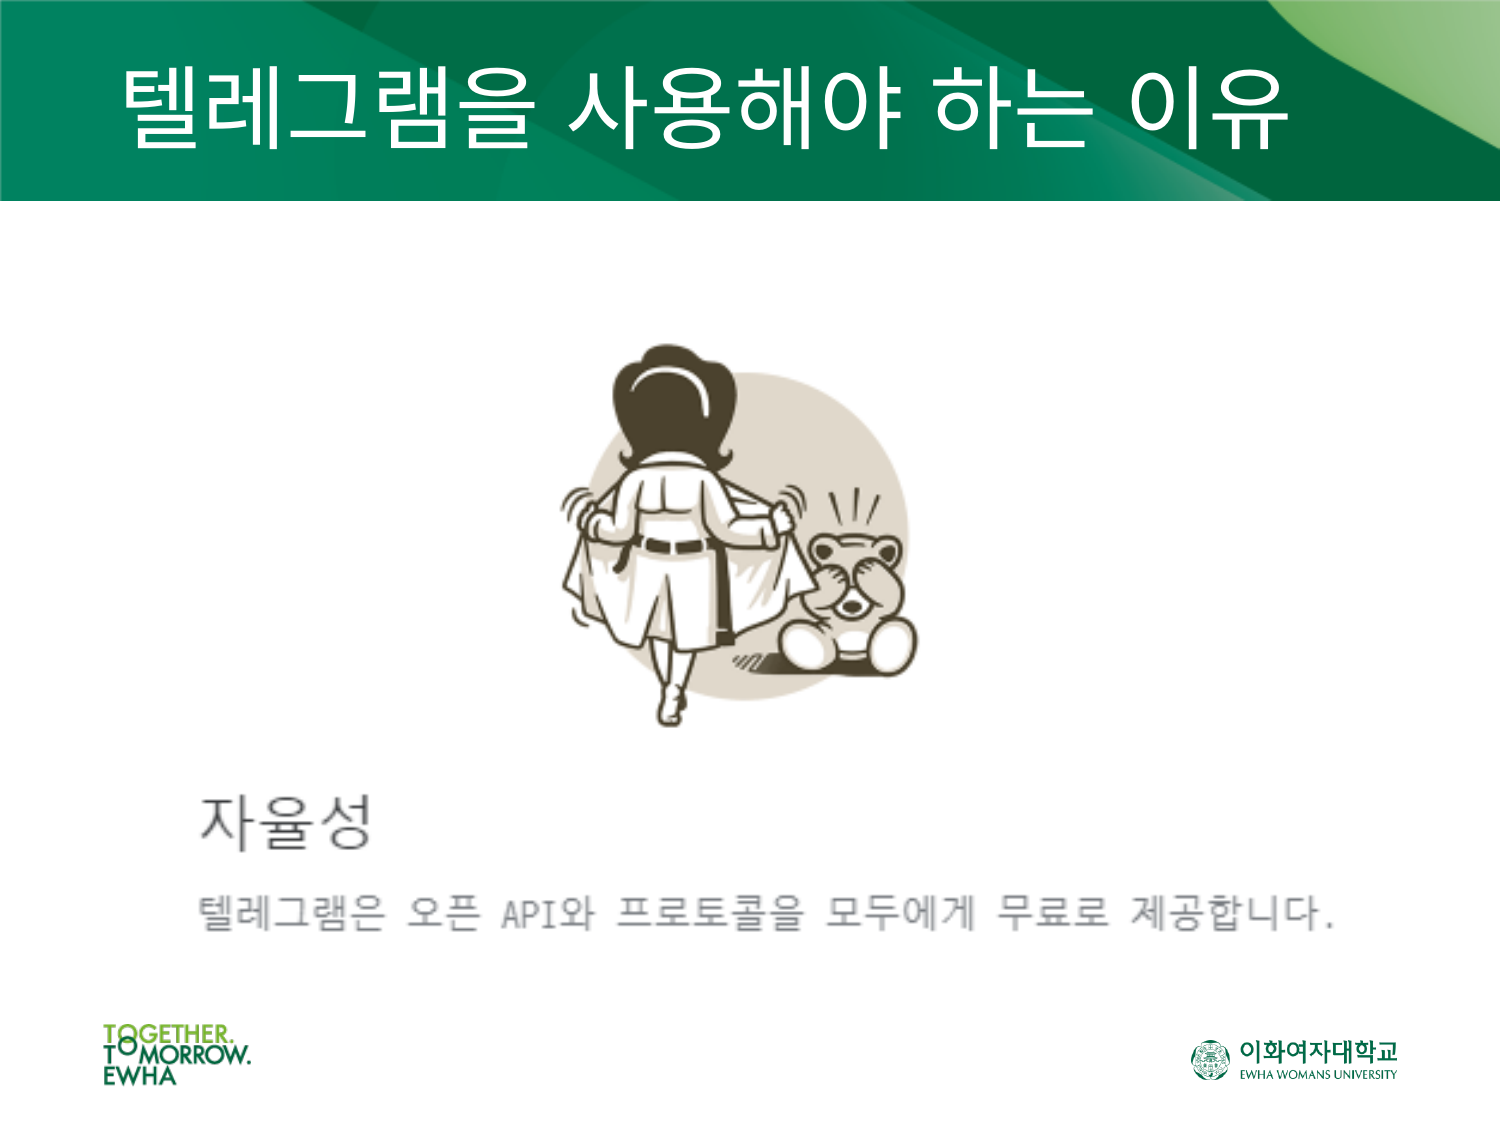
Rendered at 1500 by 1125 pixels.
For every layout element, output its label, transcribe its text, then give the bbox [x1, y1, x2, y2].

picture [103, 1024, 251, 1087]
picture [1191, 1040, 1397, 1080]
title 텔레그램을 사용해야 하는 이유 [103, 4, 1453, 222]
picture [0, 0, 1500, 201]
picture [192, 311, 1397, 989]
